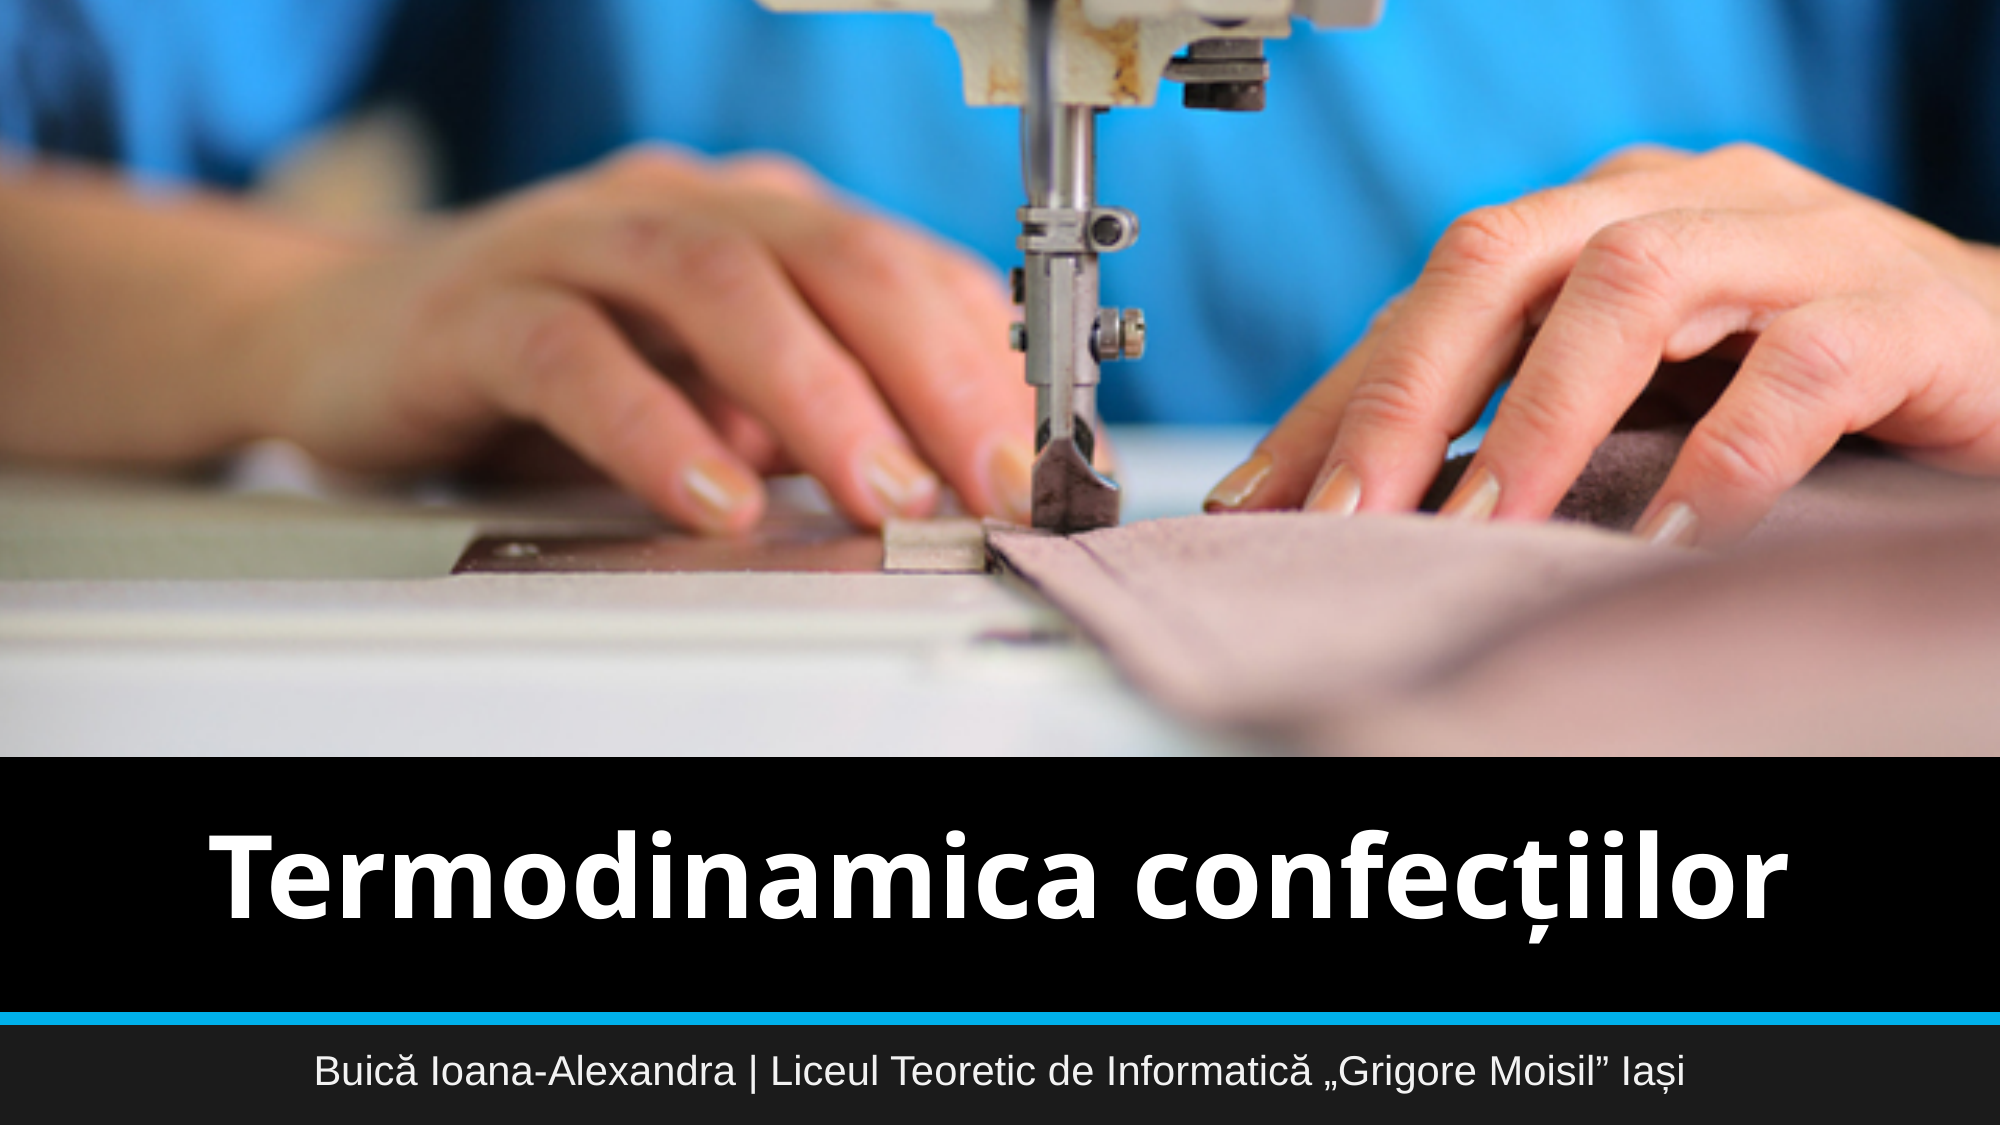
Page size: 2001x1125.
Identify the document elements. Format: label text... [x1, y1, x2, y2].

title Termodinamica confecțiilor [99, 777, 1900, 985]
subtitle Buică Ioana-Alexandra | Liceul Teoretic de Informatică „Grigore Moisil” Iași [99, 1031, 1900, 1107]
picture [0, 0, 2000, 757]
